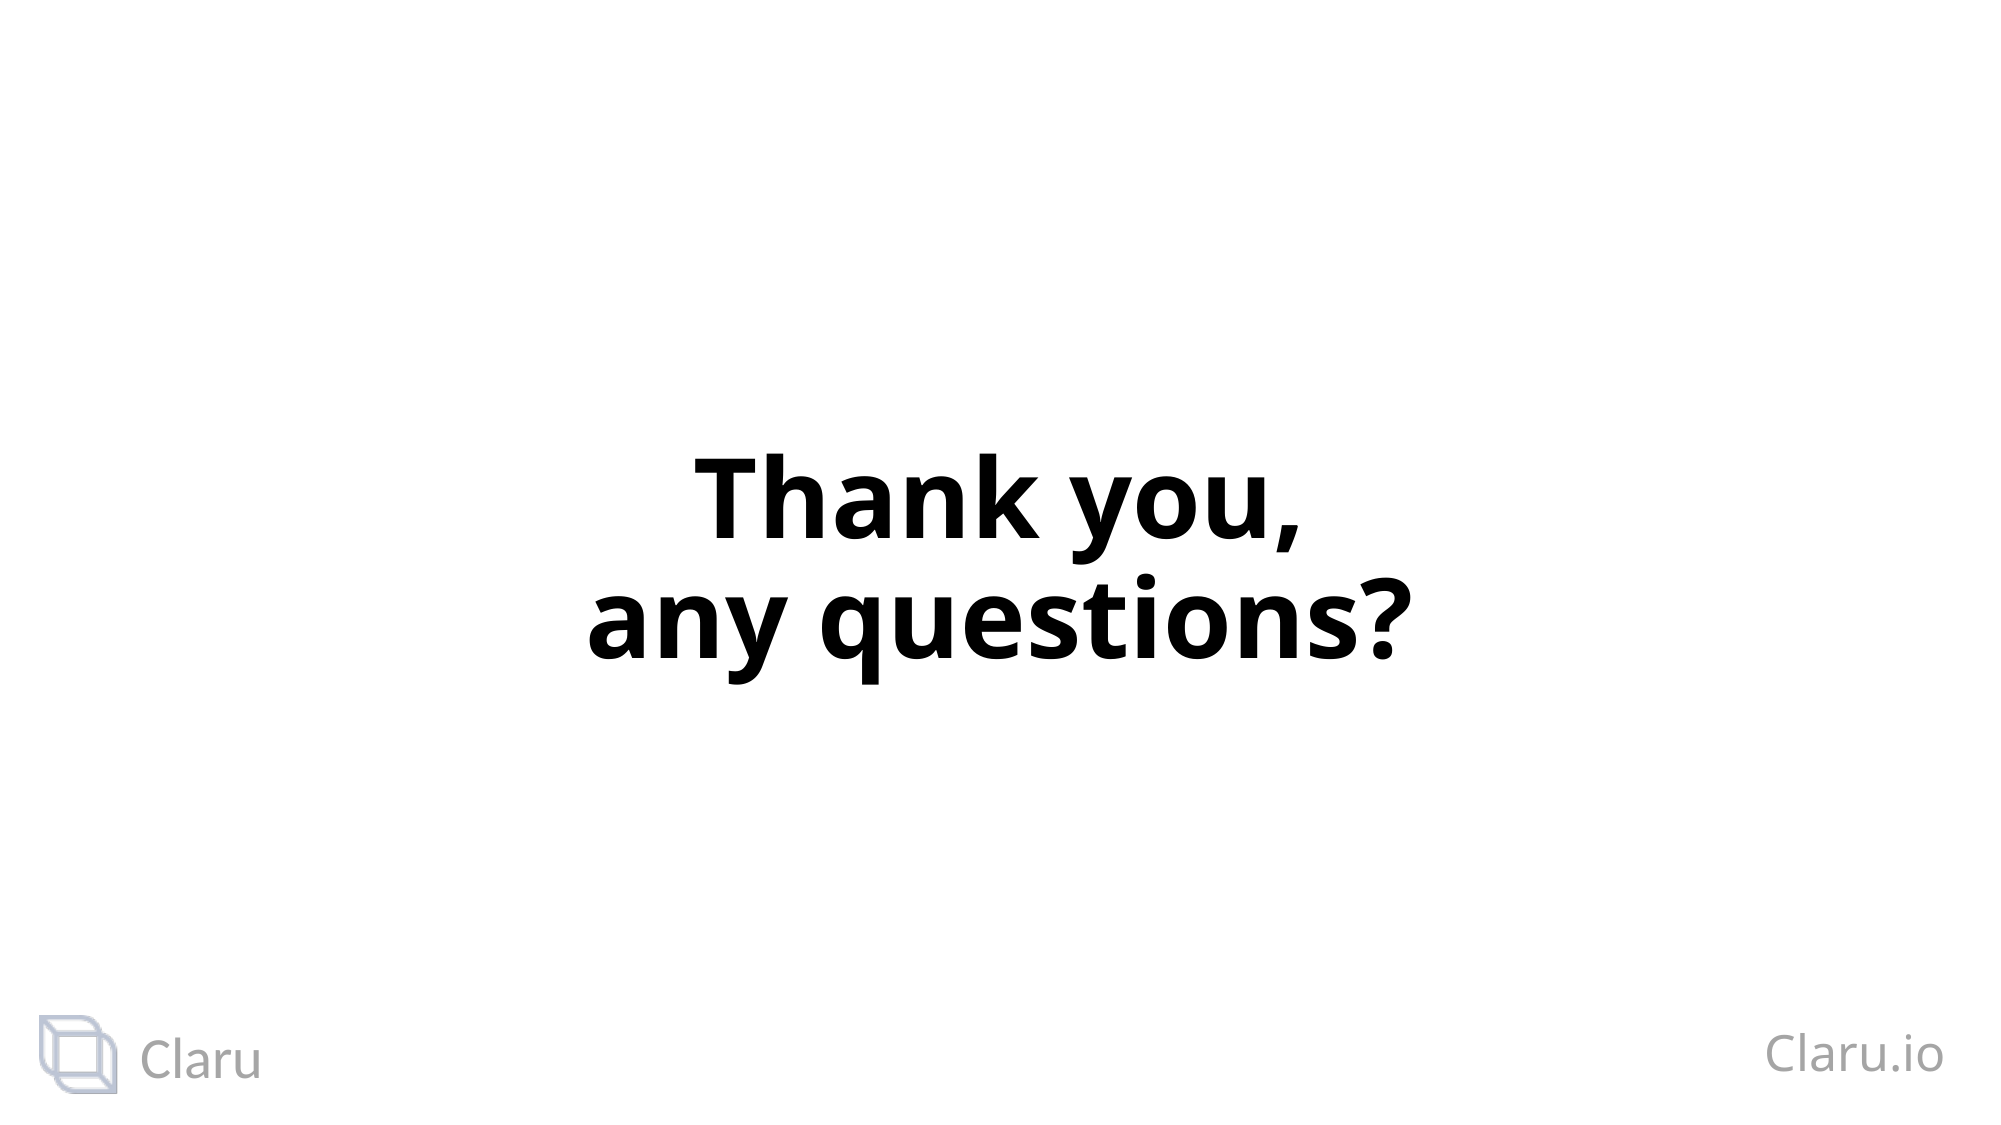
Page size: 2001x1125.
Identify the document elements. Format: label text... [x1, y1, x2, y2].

text_box Claru [125, 1013, 279, 1098]
text_box Claru.io [1725, 1009, 1961, 1097]
picture [38, 1015, 125, 1125]
text_box Thank you, any questions? [278, 468, 1722, 657]
